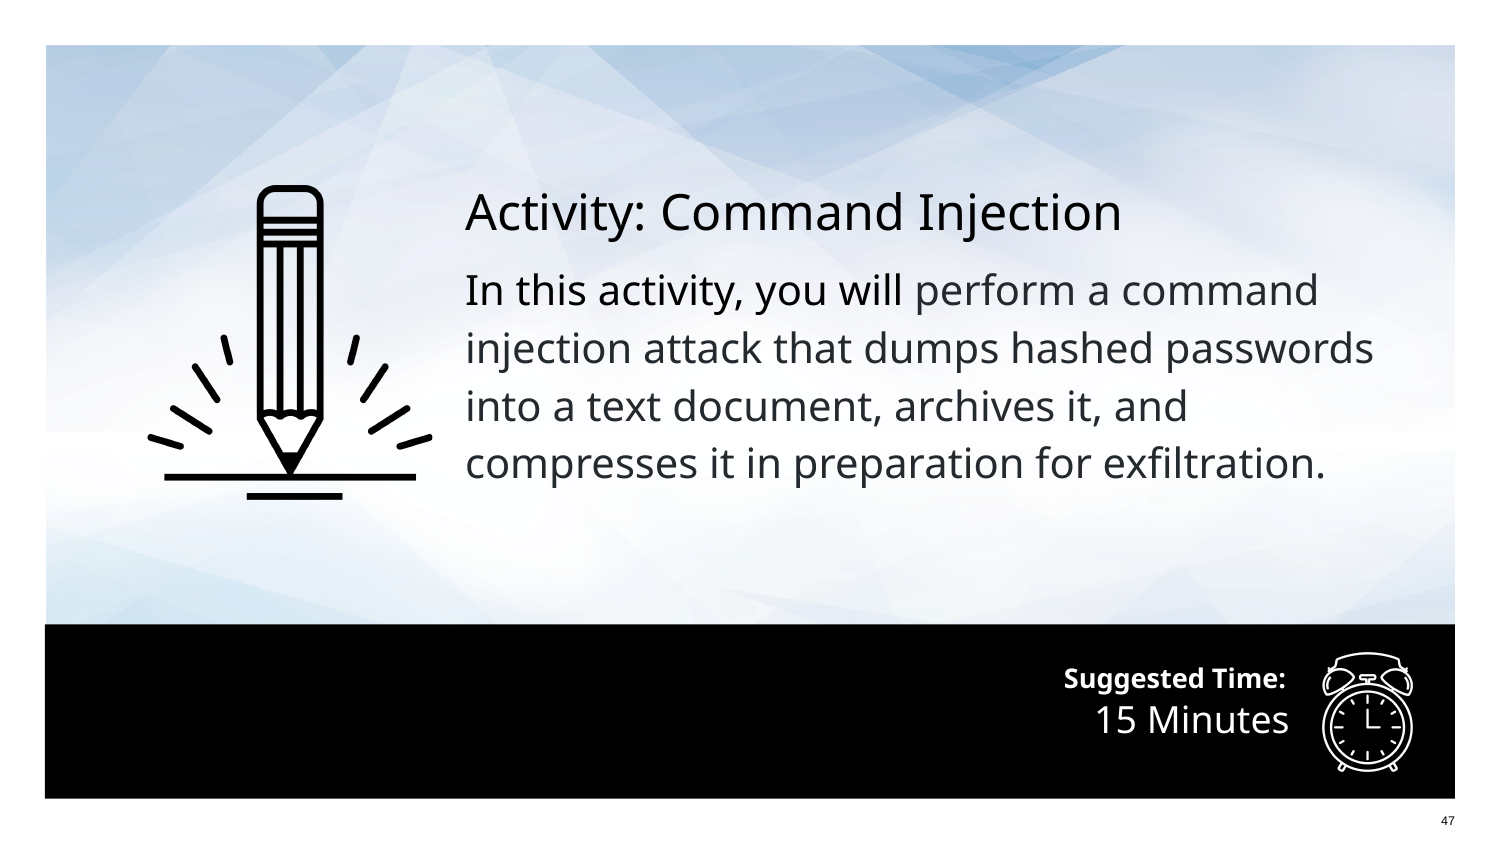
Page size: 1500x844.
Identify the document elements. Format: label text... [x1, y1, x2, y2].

picture [1322, 652, 1413, 694]
title 15 Minutes [0, 694, 1455, 799]
text_box 47 [1411, 813, 1455, 831]
picture [45, 46, 1455, 171]
title Activity: Command Injection In this activity, you will perform a command injection attack that dumps hashed passwords into a text document, archives it, and compresses it in preparation for exfiltration. [44, 171, 1455, 625]
